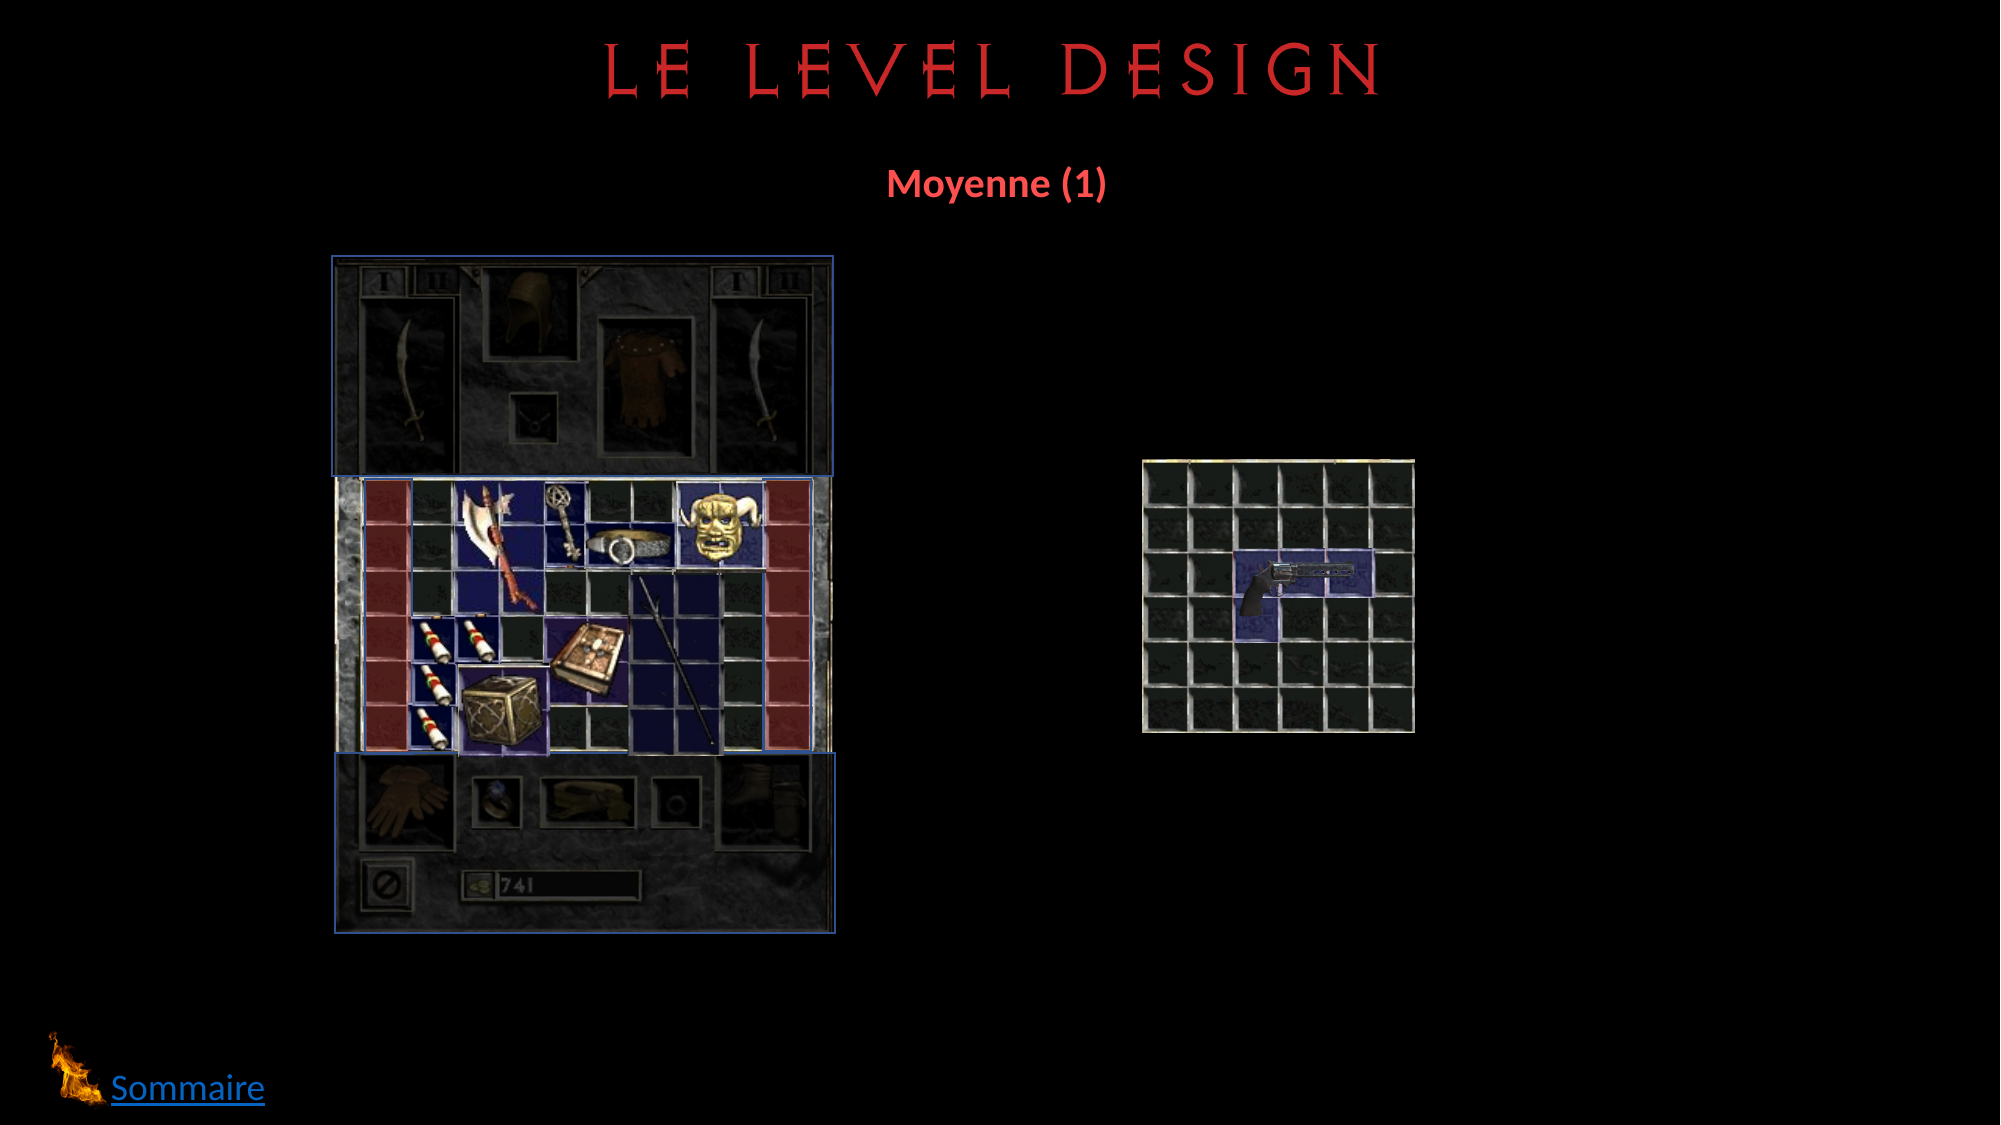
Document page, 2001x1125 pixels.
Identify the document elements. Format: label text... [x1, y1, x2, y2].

text_box Sommaire [96, 1055, 281, 1116]
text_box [1232, 546, 1376, 644]
picture [46, 1029, 131, 1115]
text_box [334, 259, 833, 933]
picture [407, 479, 767, 757]
picture [604, 39, 1396, 100]
picture [1142, 459, 1415, 733]
text_box [332, 256, 833, 477]
text_box Moyenne (1) [812, 148, 1191, 214]
